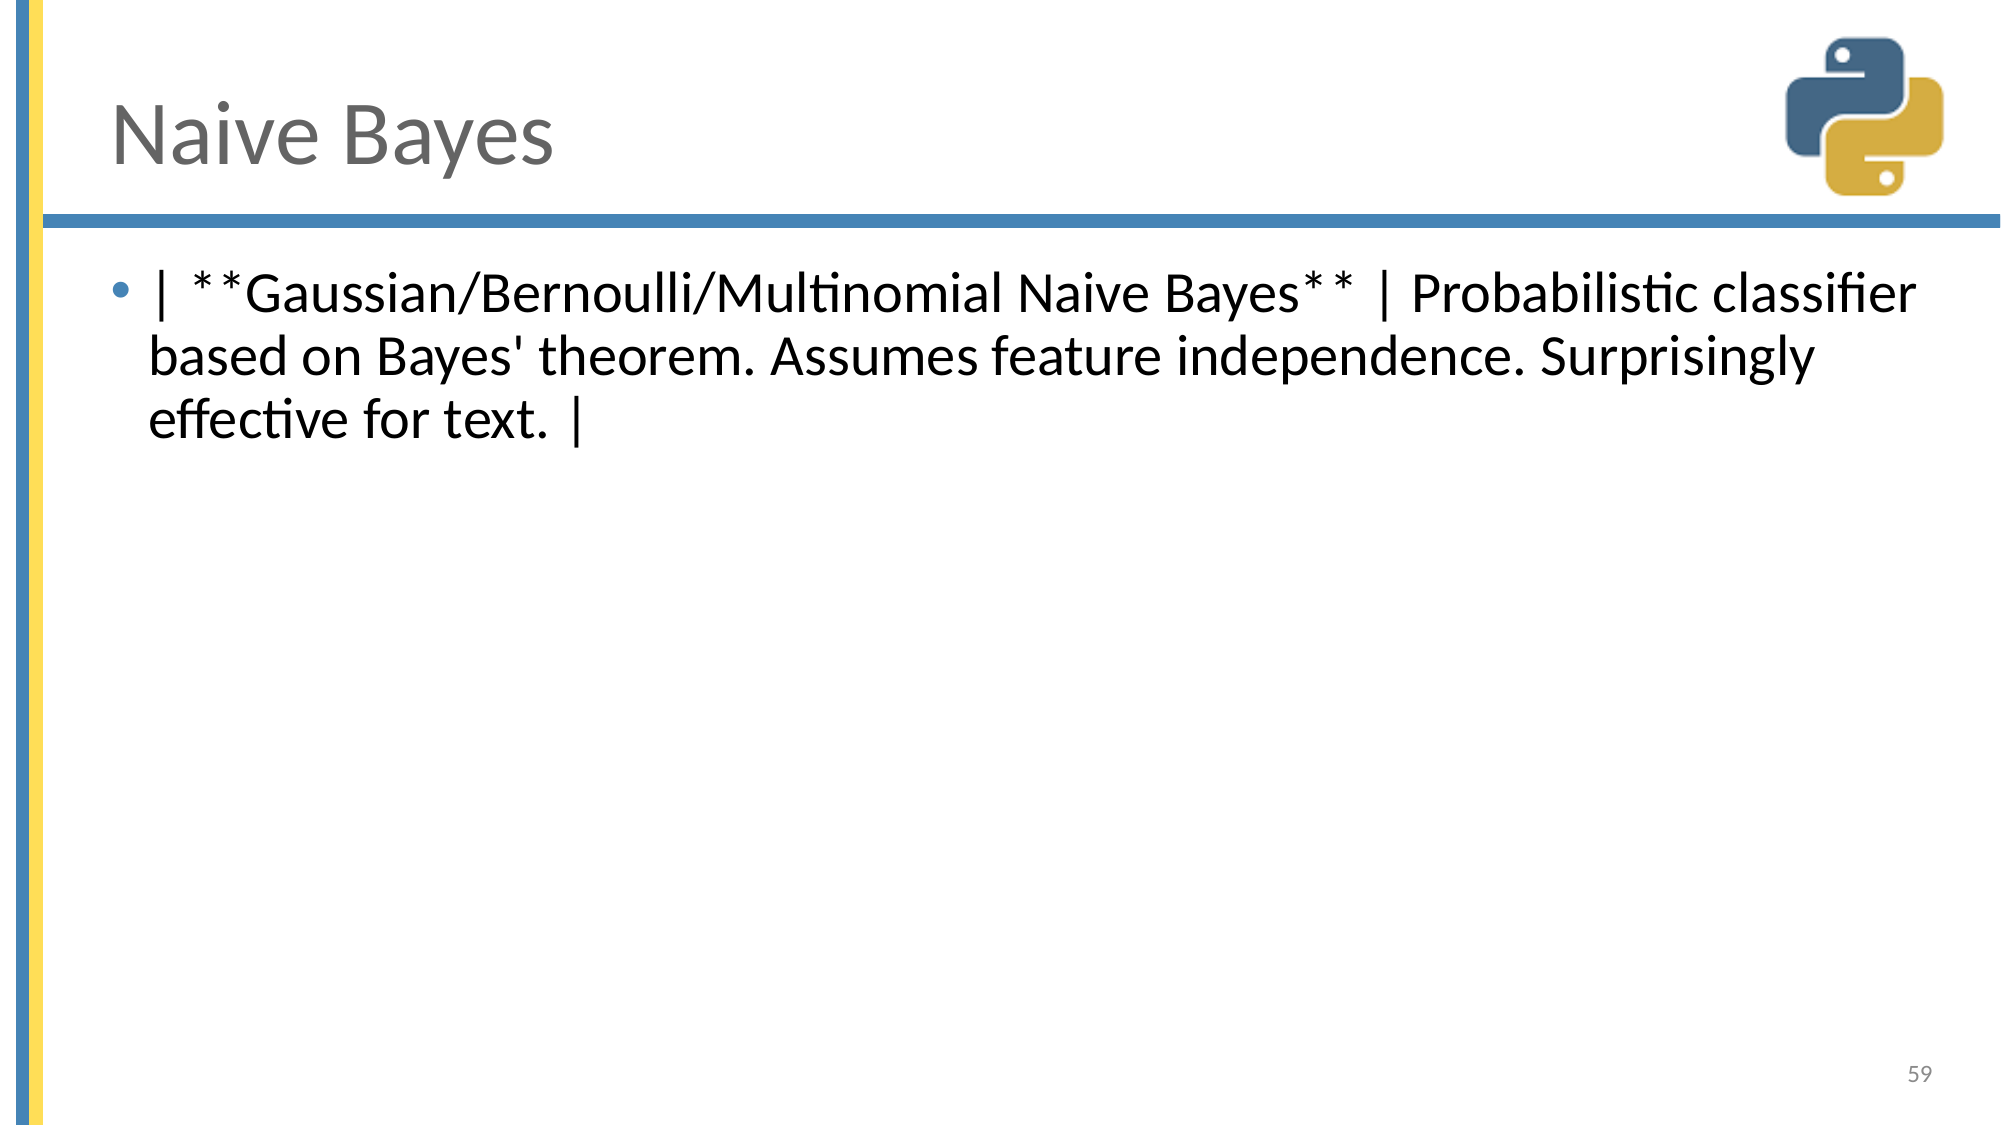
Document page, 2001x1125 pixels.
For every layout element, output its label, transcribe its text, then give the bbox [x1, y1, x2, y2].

slide_number 59 [1497, 1042, 1948, 1103]
list | **Gaussian/Bernoulli/Multinomial Naive Bayes** | Probabilistic classifier based on Bayes' theorem. Assumes feature independence. Surprisingly effective for text. | [95, 254, 1948, 1014]
picture [1747, 18, 1987, 205]
title Naive Bayes [95, 59, 1863, 211]
